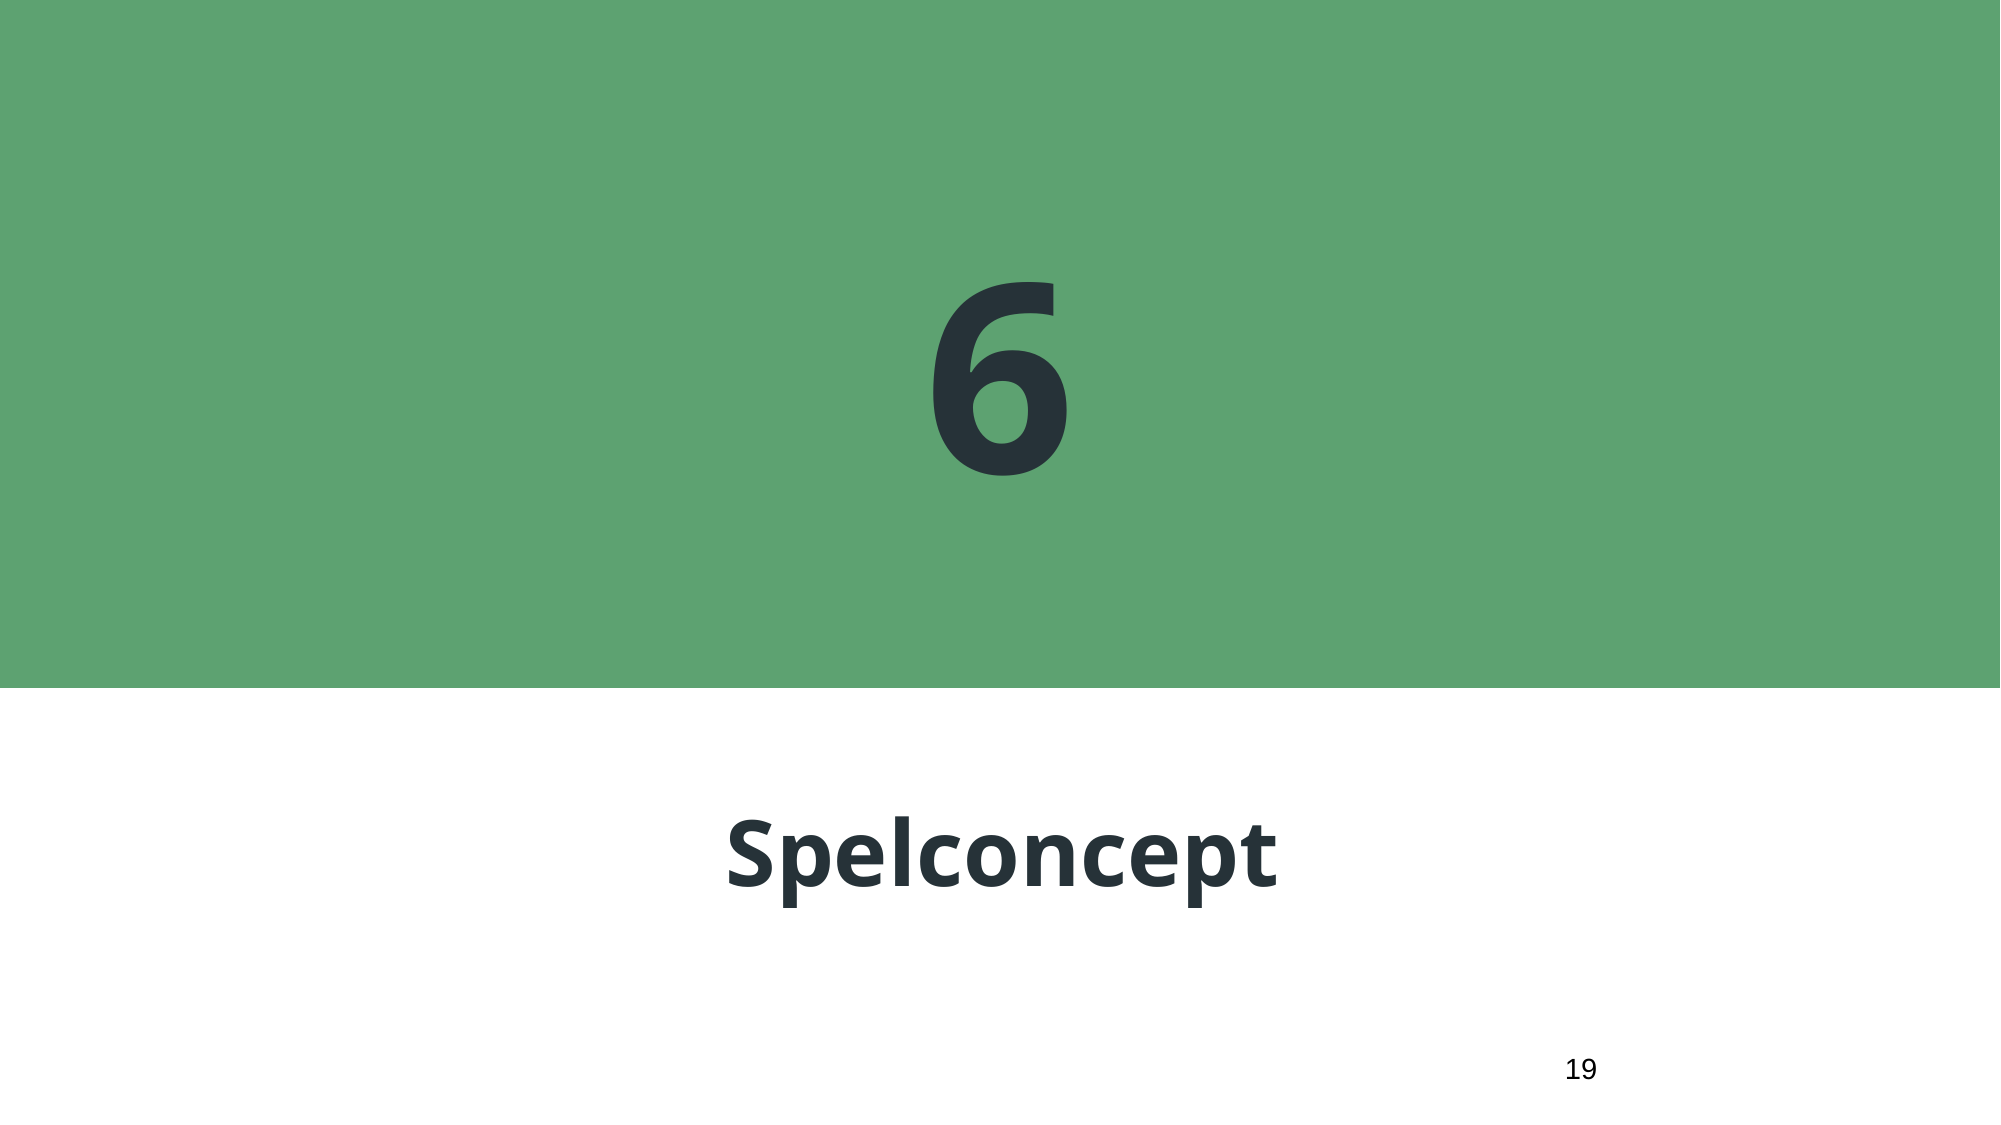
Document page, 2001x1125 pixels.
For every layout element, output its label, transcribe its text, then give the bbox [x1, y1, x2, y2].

subtitle Spelconcept [687, 779, 1313, 939]
text_box 6 [327, 222, 1673, 553]
slide_number 19 [1550, 1042, 2000, 1103]
